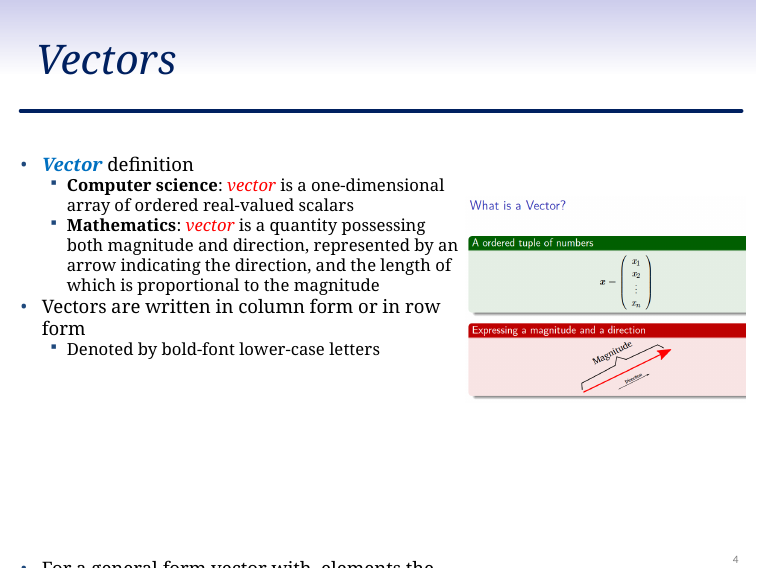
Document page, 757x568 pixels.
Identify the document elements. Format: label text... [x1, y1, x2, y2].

title Vectors [35, 33, 757, 111]
picture [465, 196, 746, 403]
picture [0, 0, 756, 74]
